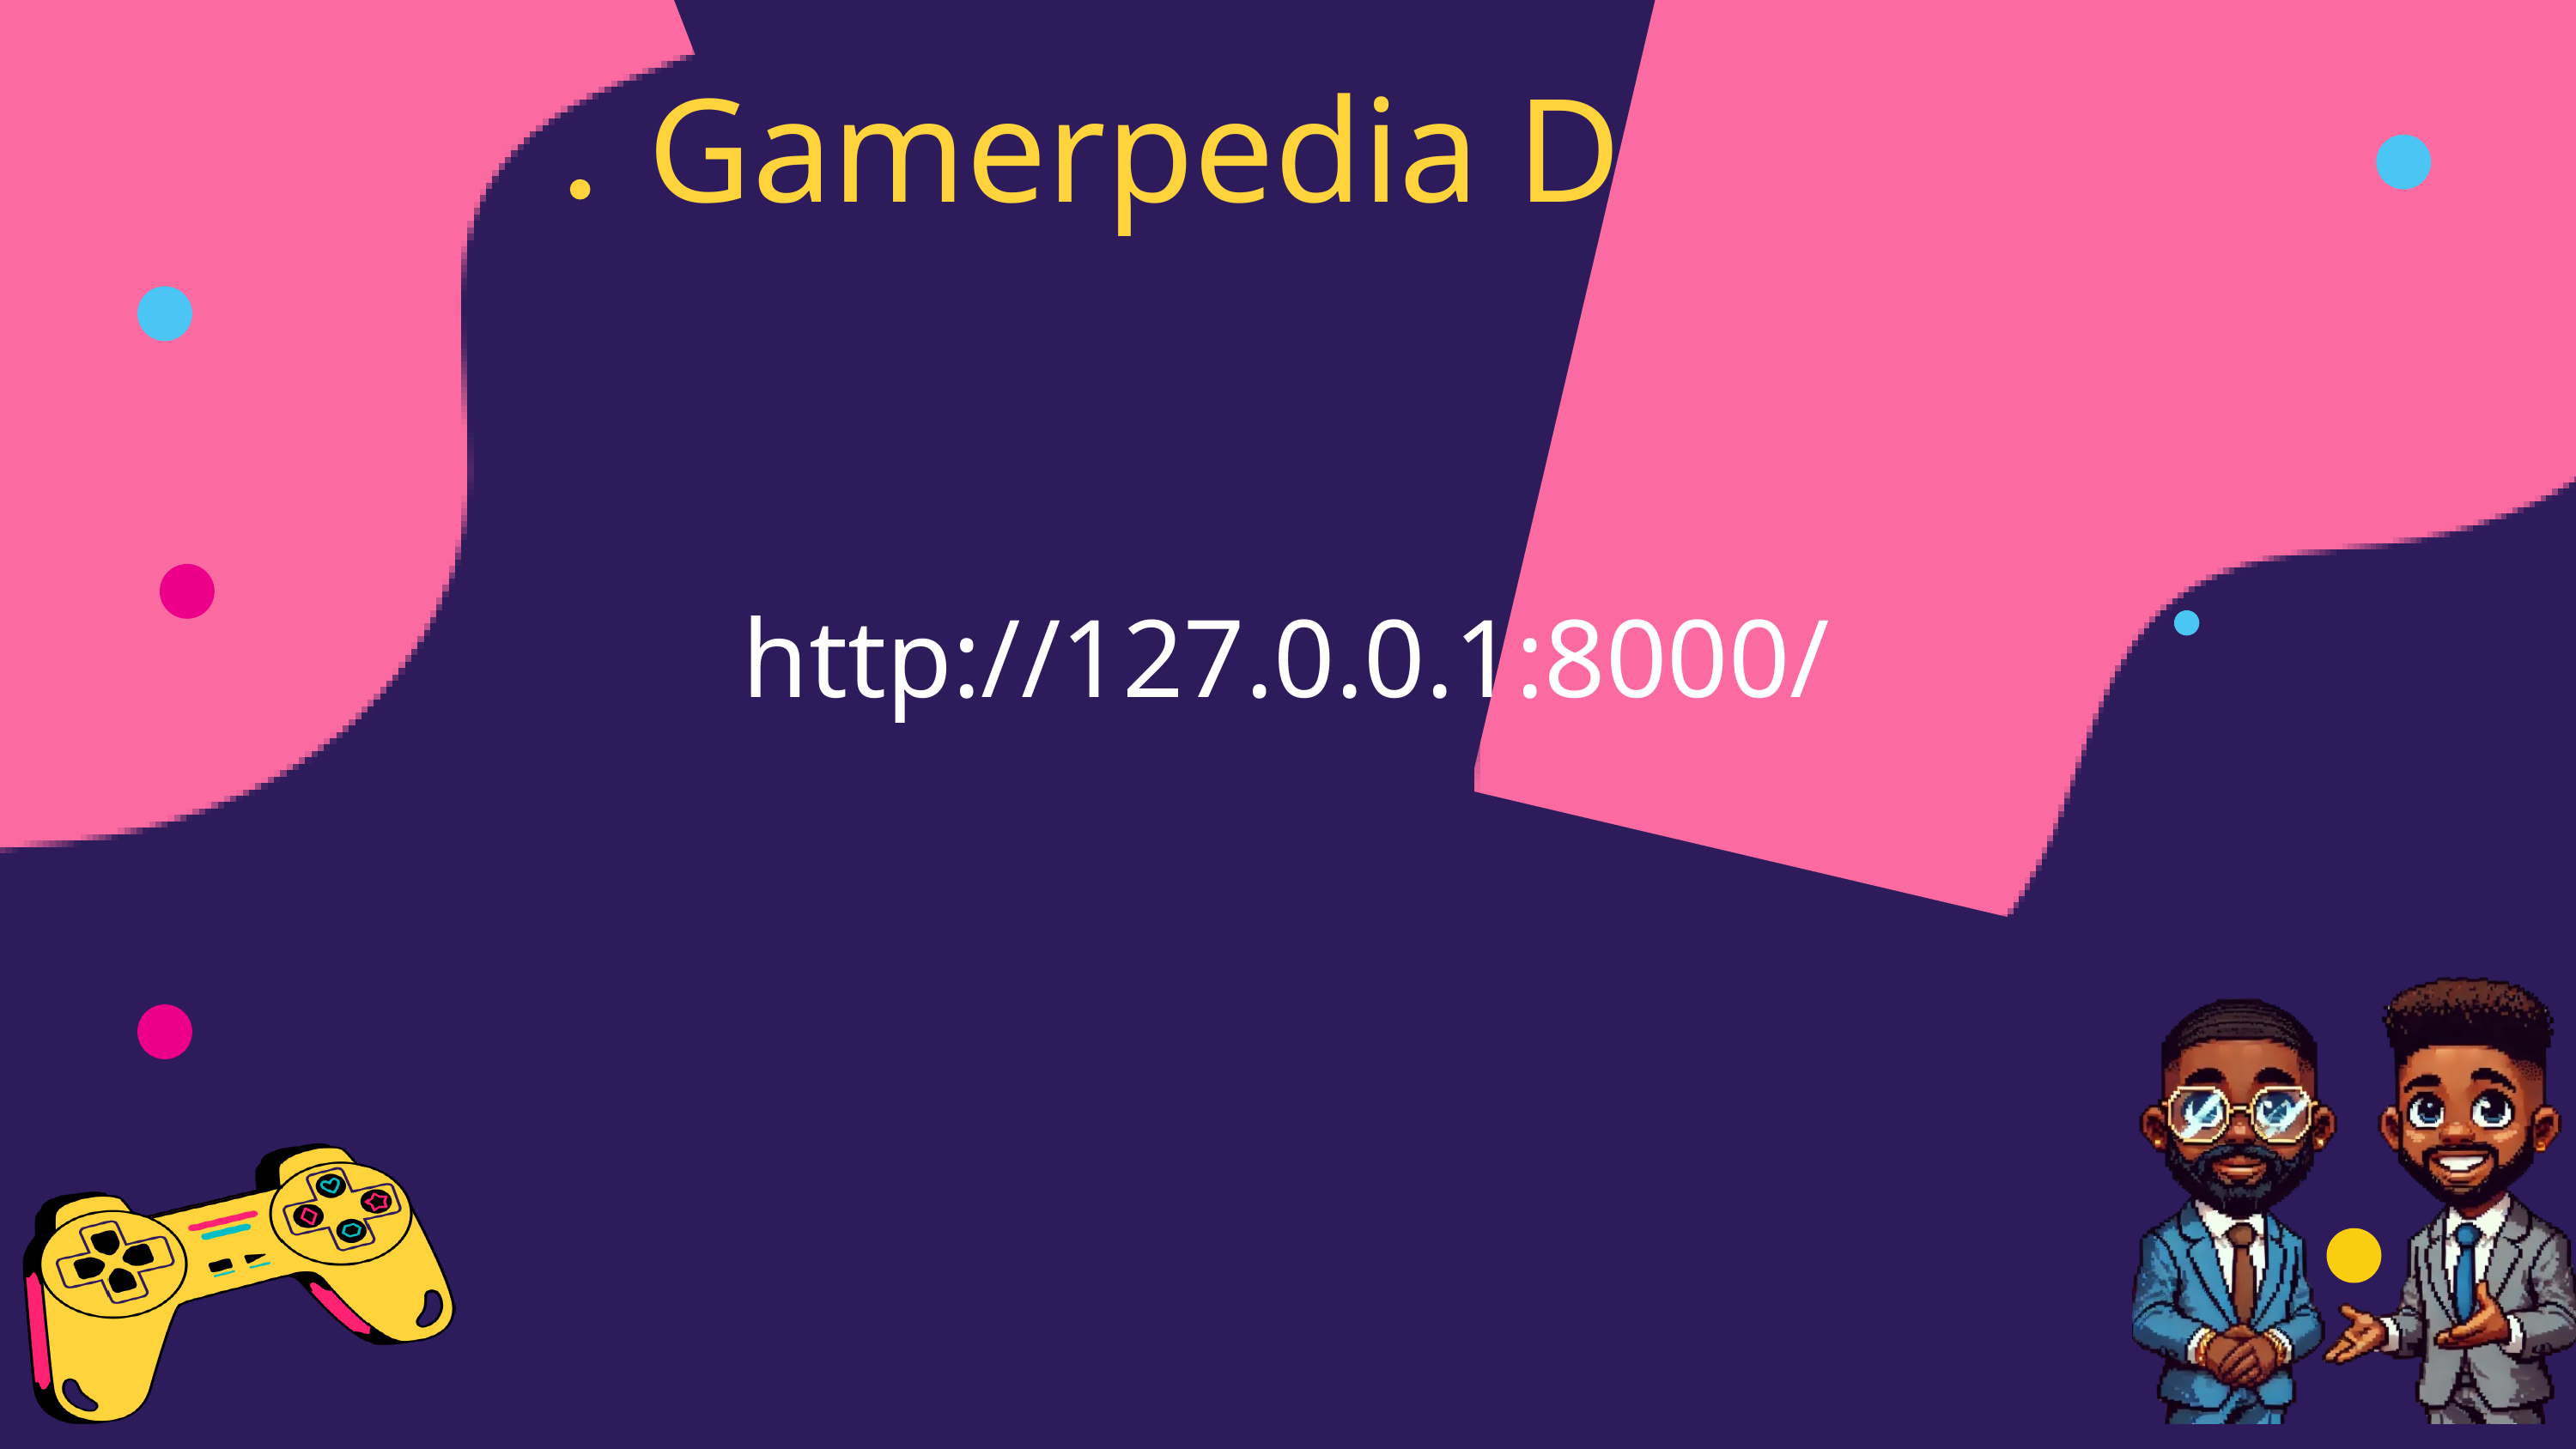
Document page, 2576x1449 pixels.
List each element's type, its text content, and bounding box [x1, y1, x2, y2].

text_box Gamerpedia Demo [190, 25, 1649, 232]
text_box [159, 563, 216, 619]
text_box http://127.0.0.1:8000/ [728, 563, 1844, 719]
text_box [2376, 134, 2432, 190]
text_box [137, 1003, 193, 1060]
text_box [569, 179, 591, 200]
text_box [22, 1142, 456, 1424]
text_box [1468, 0, 2576, 961]
text_box [0, 0, 1024, 1297]
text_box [2173, 609, 2200, 636]
picture [2132, 961, 2576, 1424]
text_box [137, 286, 193, 342]
